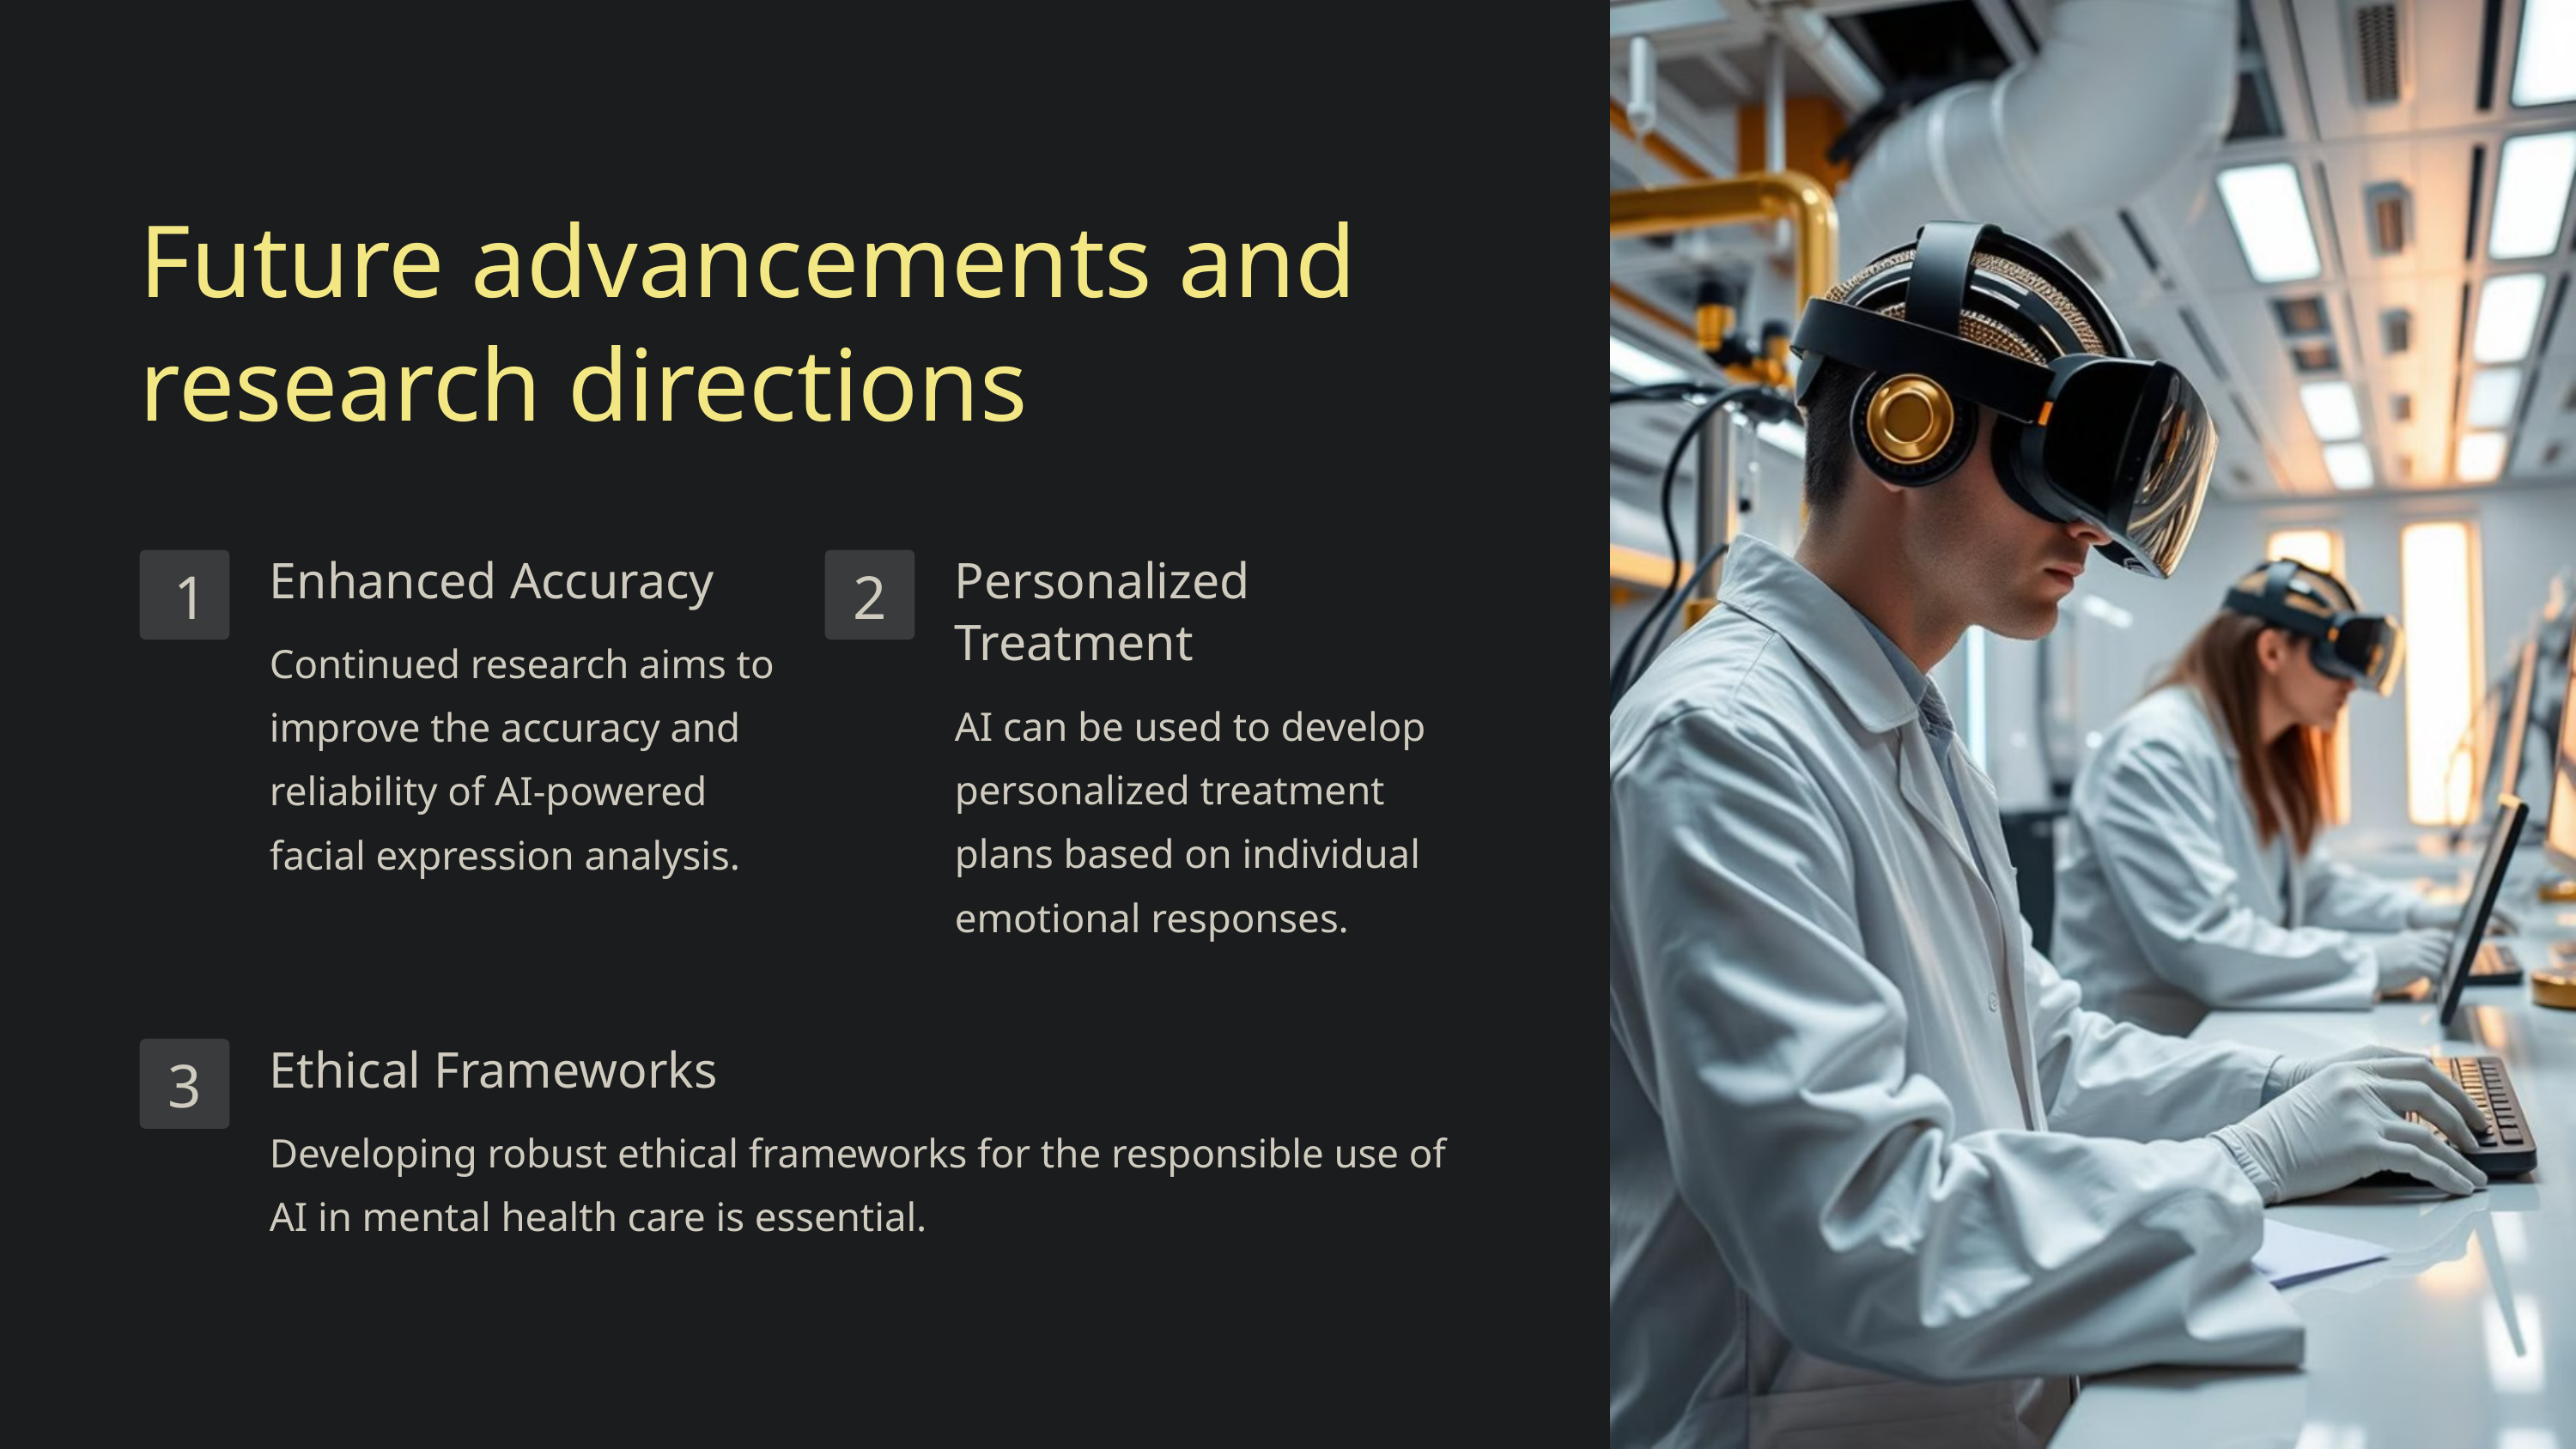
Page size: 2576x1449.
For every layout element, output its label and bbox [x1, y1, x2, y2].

text_box [824, 549, 915, 640]
text_box [139, 549, 230, 640]
text_box [0, 0, 2576, 1449]
text_box [139, 1038, 230, 1130]
